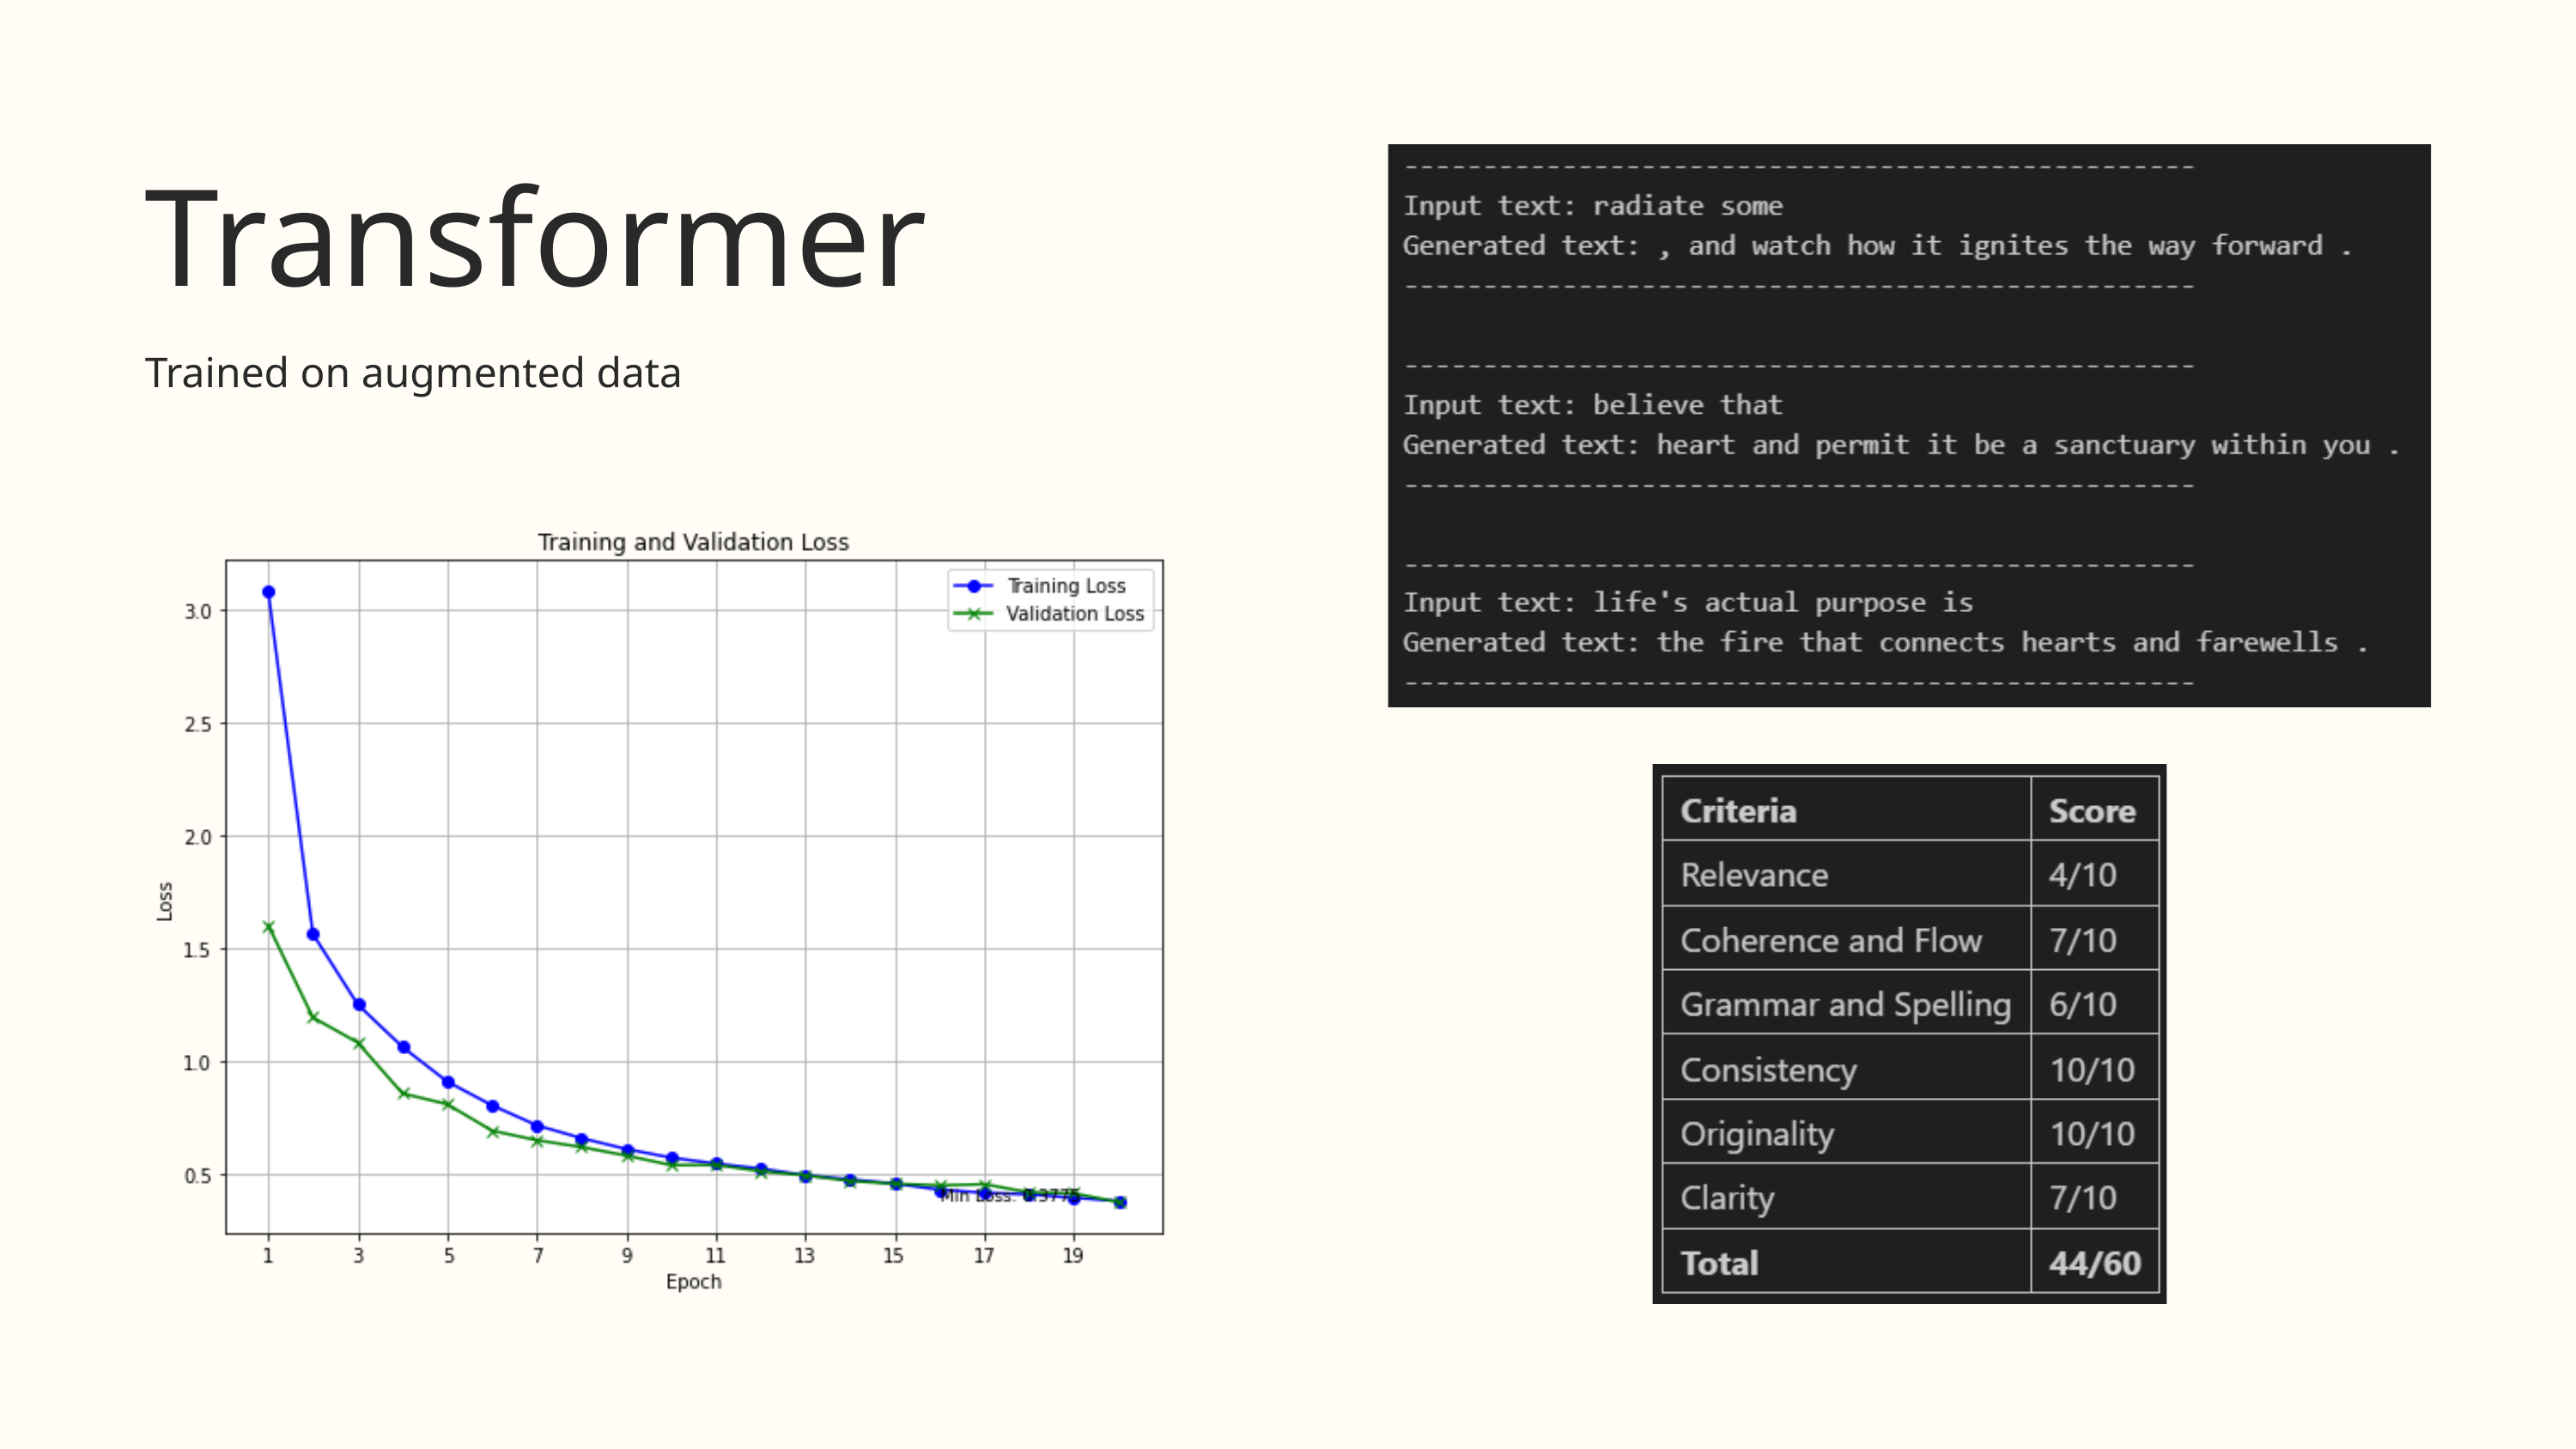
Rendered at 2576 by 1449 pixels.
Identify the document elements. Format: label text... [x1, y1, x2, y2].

text_box [1652, 764, 2167, 1304]
text_box [144, 519, 1174, 1304]
text_box Transformer [144, 152, 1218, 313]
text_box Trained on augmented data [144, 338, 1218, 397]
text_box [1388, 144, 2432, 707]
